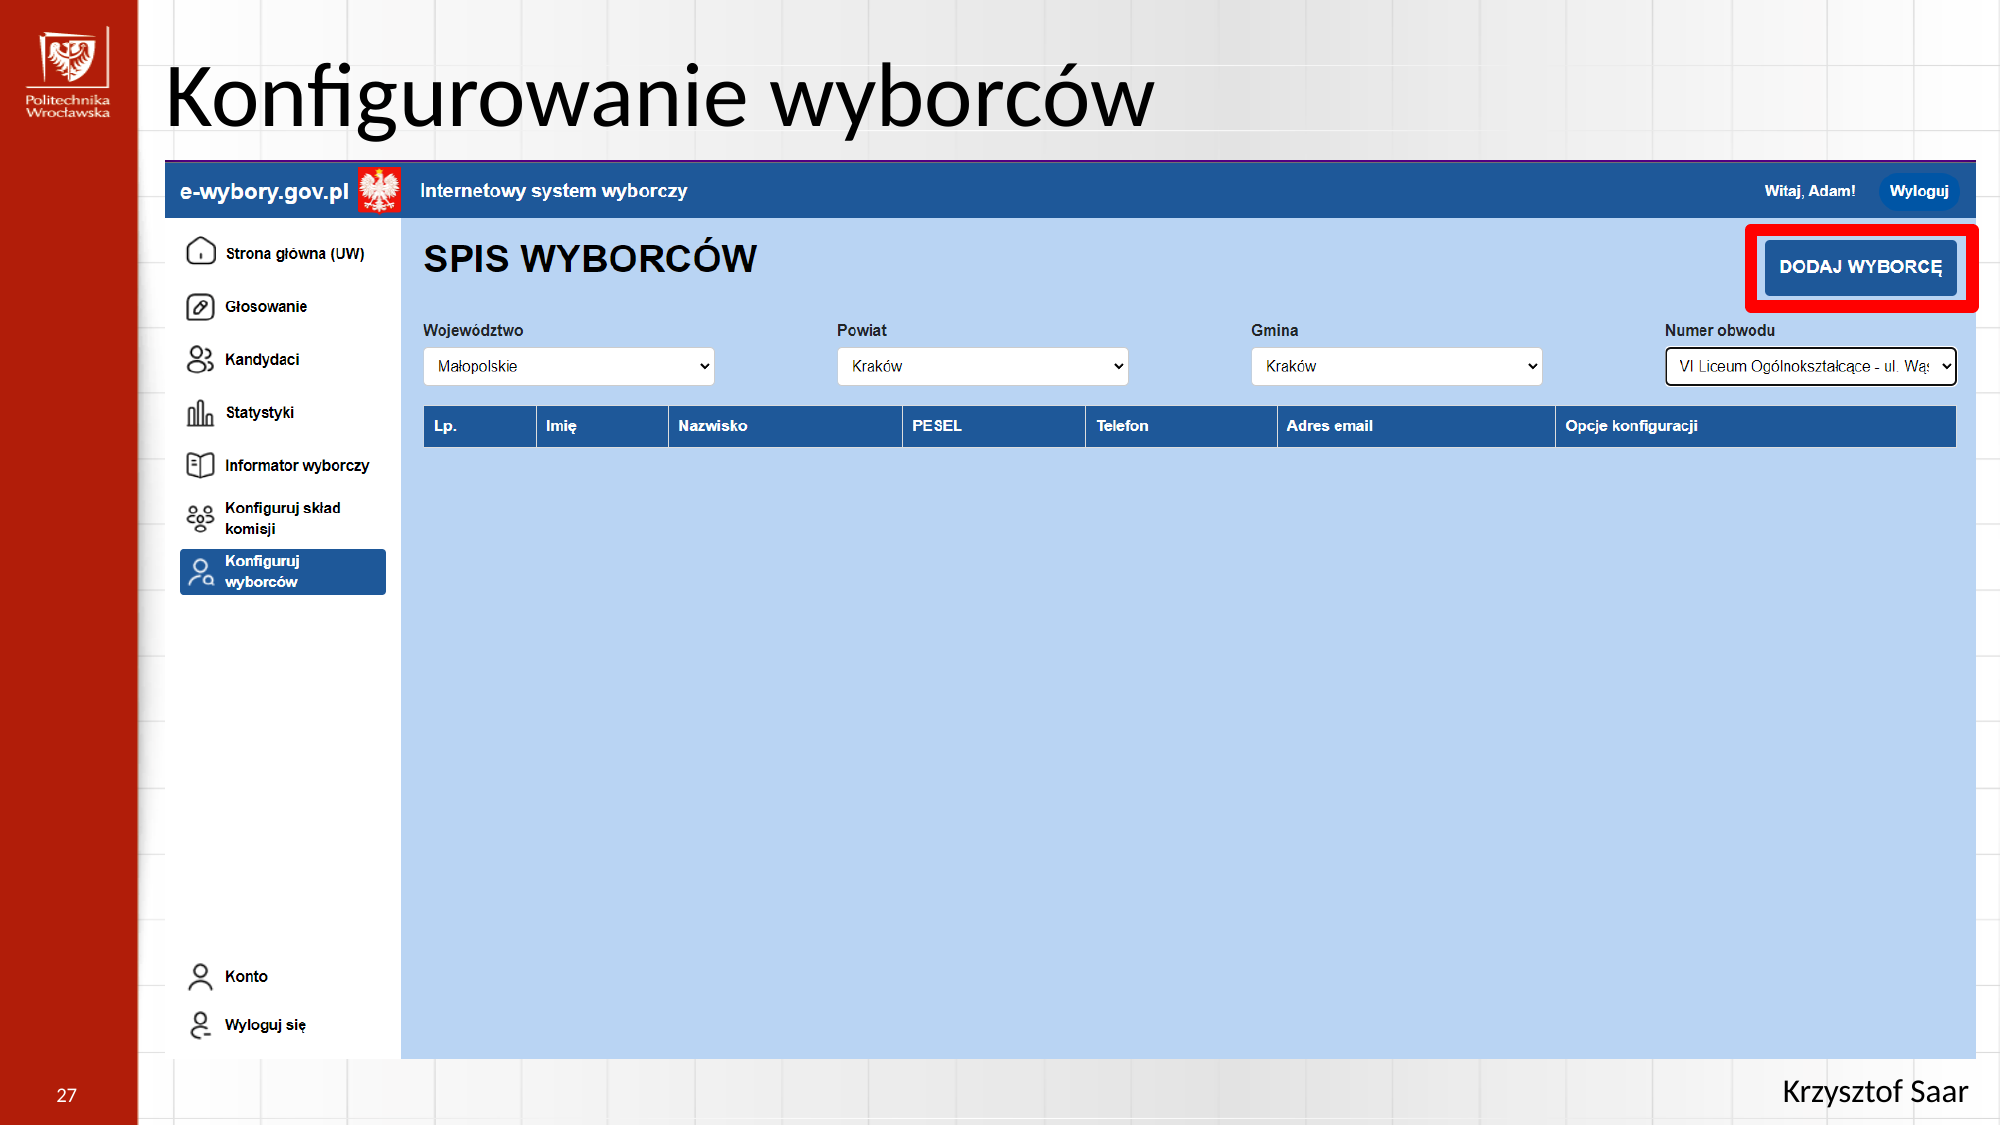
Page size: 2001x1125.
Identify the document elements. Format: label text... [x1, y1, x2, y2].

picture [0, 0, 2000, 1125]
text_box Krzysztof Saar [1768, 1062, 2000, 1117]
list Konfigurowanie wyborców [165, 19, 1978, 160]
